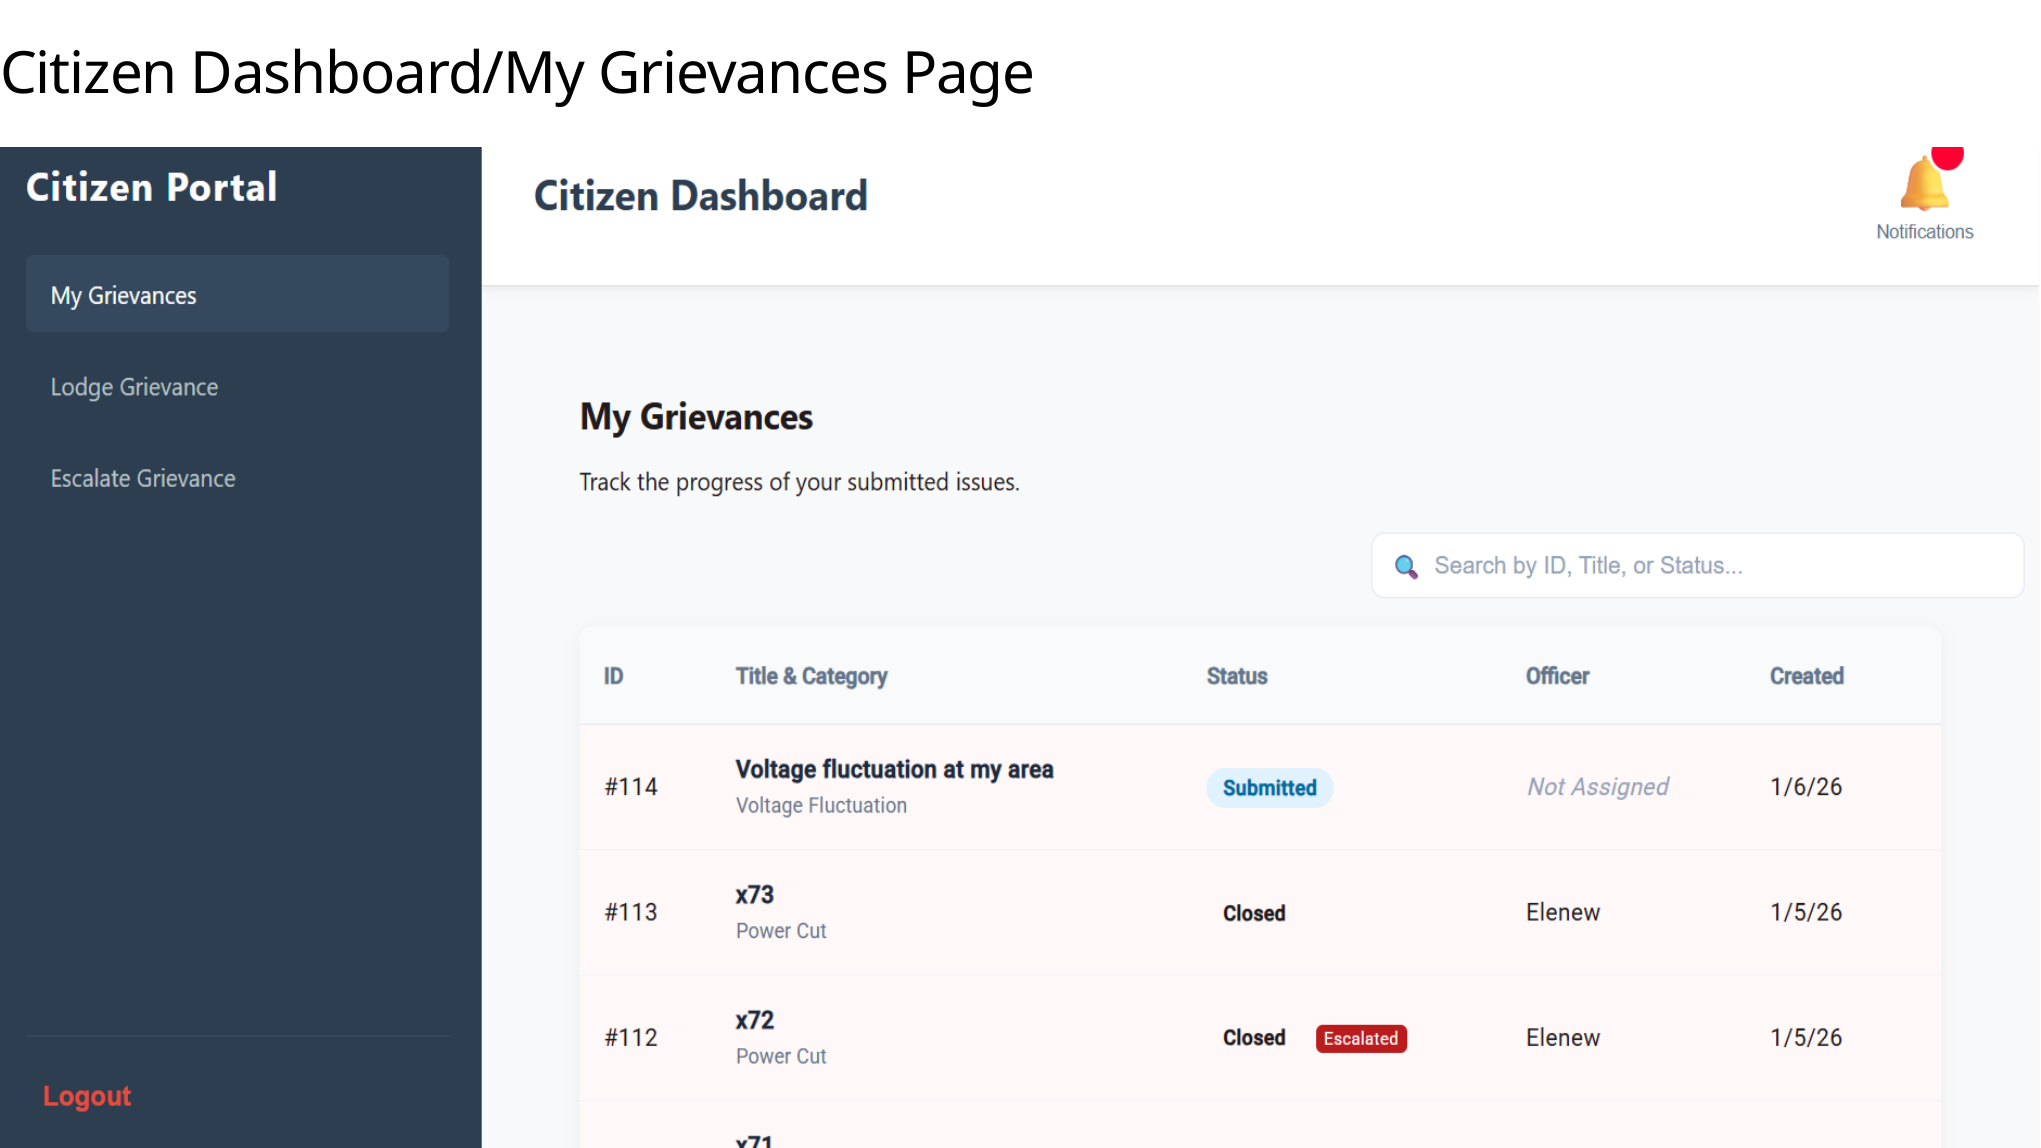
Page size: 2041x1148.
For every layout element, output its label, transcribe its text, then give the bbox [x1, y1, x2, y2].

picture [0, 147, 2041, 1148]
title Citizen Dashboard/My Grievances Page [0, 38, 1969, 131]
